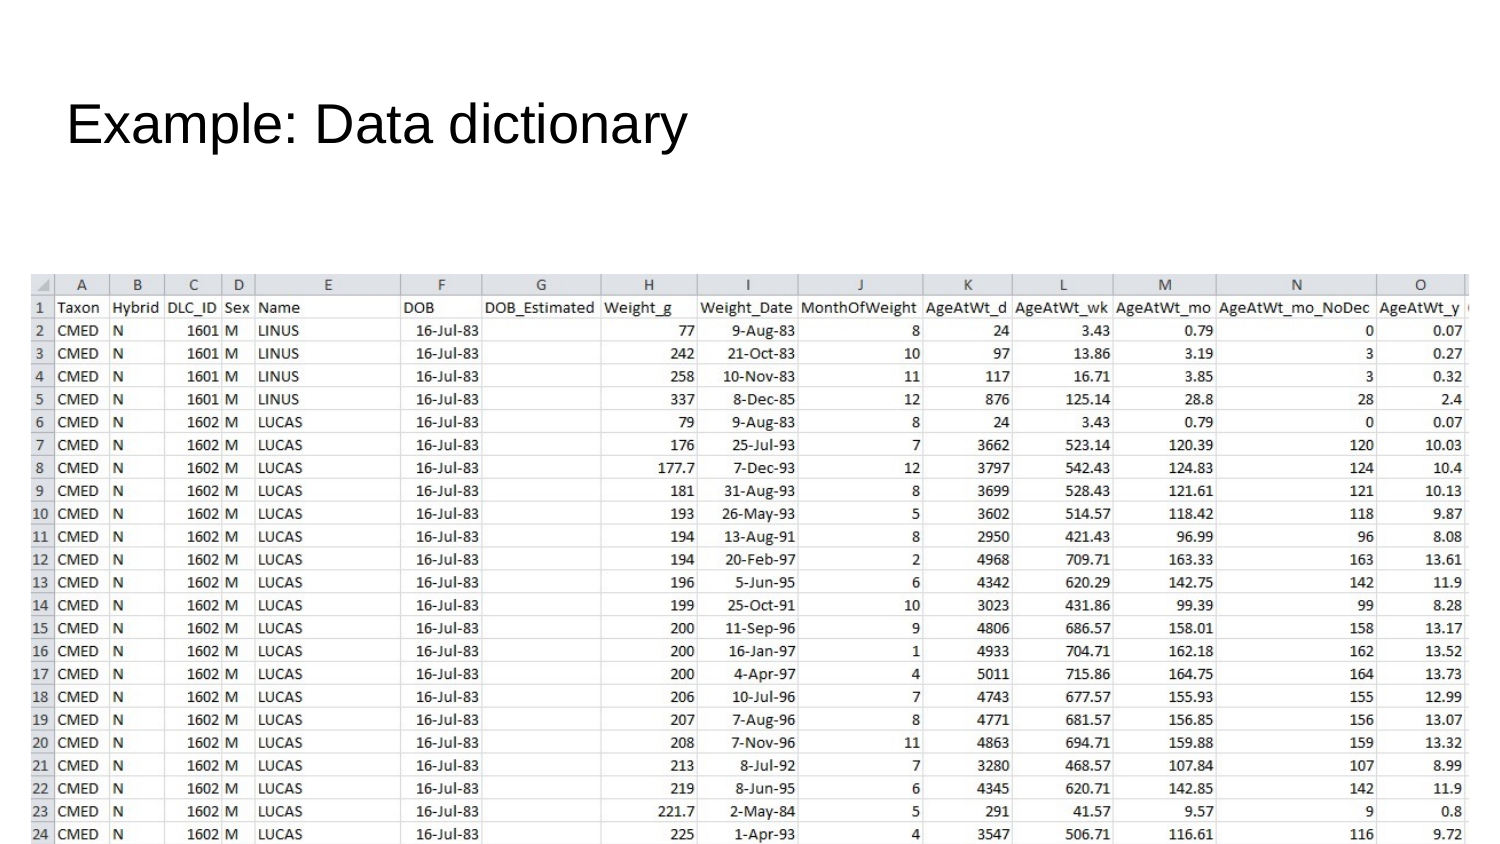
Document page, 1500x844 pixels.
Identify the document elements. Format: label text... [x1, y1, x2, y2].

picture [30, 273, 1470, 844]
title Example: Data dictionary [50, 72, 1450, 168]
